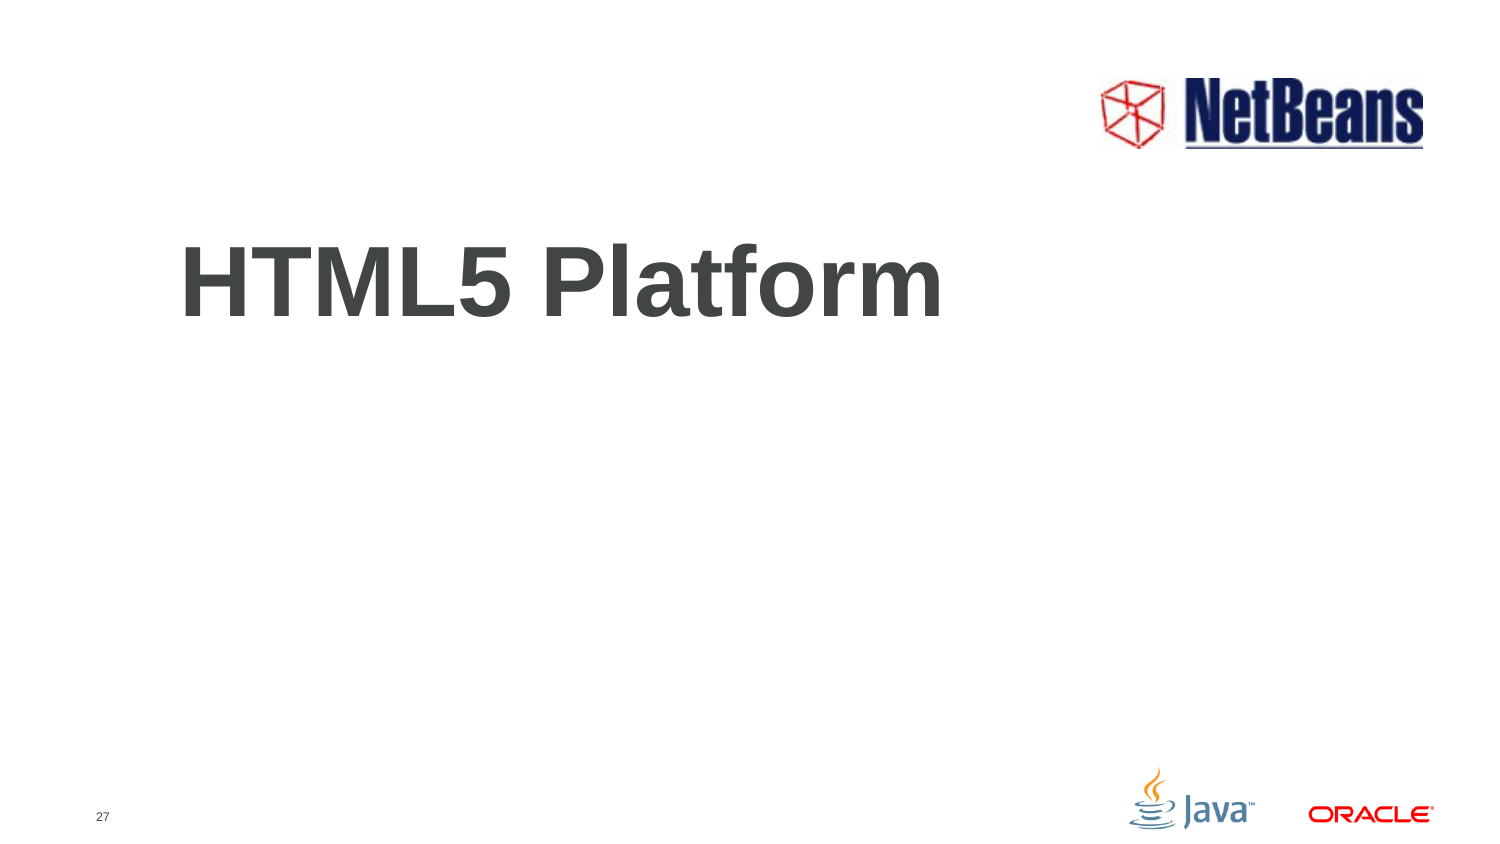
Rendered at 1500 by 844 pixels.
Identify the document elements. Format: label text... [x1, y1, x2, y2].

picture [1109, 762, 1266, 834]
picture [1101, 78, 1423, 149]
picture [1293, 790, 1445, 838]
title HTML5 Platform [179, 313, 1178, 379]
